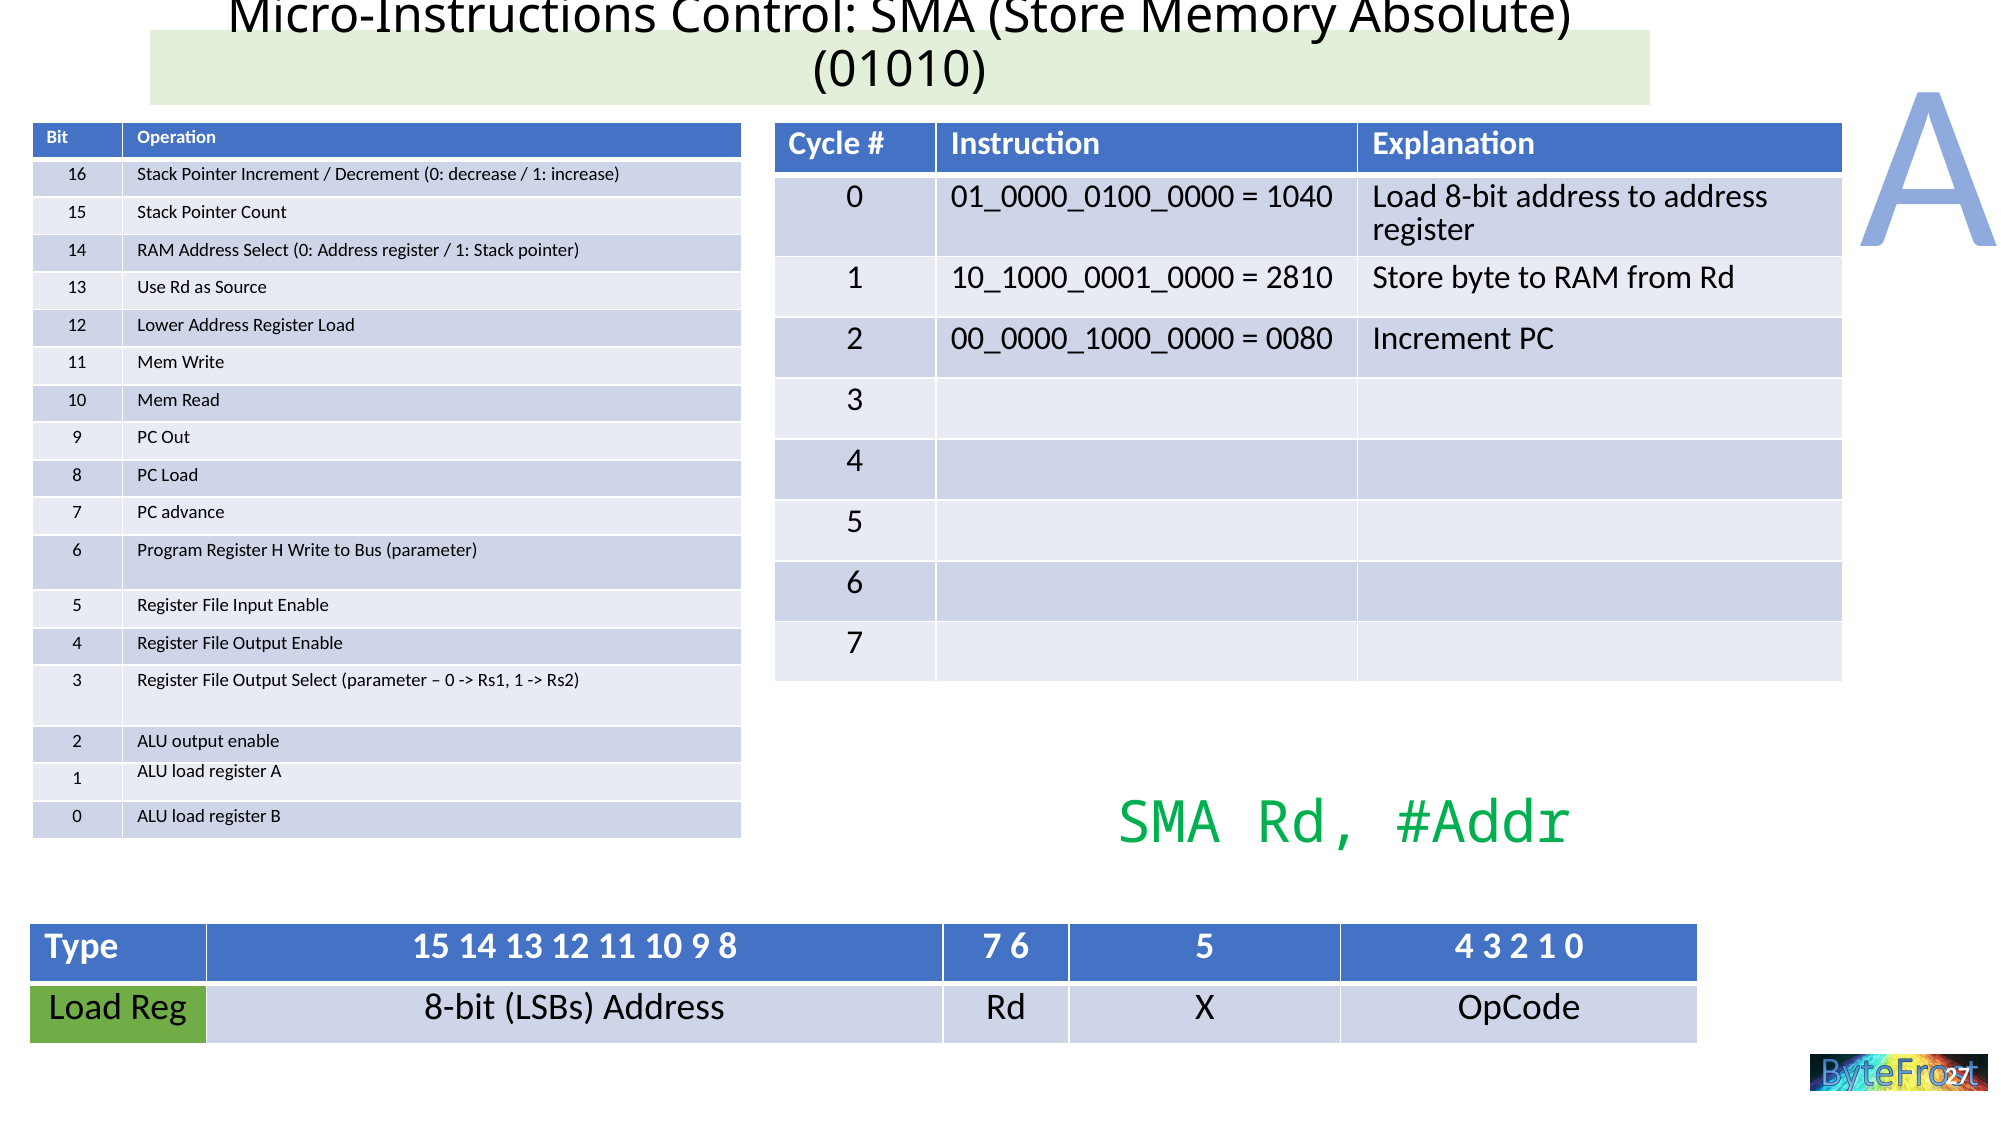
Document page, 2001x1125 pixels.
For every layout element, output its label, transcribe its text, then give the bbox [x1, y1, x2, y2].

table_cell 3 [33, 666, 122, 725]
table_cell 5 [33, 591, 122, 627]
table_header Cycle # [775, 123, 935, 172]
table_cell 13 [33, 273, 122, 309]
table_cell ALU load register A [123, 764, 741, 800]
table_cell 9 [33, 423, 122, 459]
table_cell Rd [944, 986, 1068, 1043]
table_cell Use Rd as Source [123, 273, 741, 309]
table_cell 5 [775, 501, 935, 560]
table_cell [1358, 501, 1842, 560]
table_cell X [1070, 986, 1340, 1043]
table_cell [937, 622, 1357, 681]
table_cell 12 [33, 310, 122, 346]
table_cell Load Reg [30, 986, 206, 1043]
table_cell Lower Address Register Load [123, 310, 741, 346]
text_box SMA Rd, #Addr [1066, 776, 1587, 862]
table_cell [1358, 440, 1842, 499]
table_cell RAM Address Select (0: Address register / 1: Stack pointer) [123, 235, 741, 271]
table_header 15 14 13 12 11 10 9 8 [207, 924, 942, 981]
table_cell 11 [33, 348, 122, 384]
table_cell 7 [33, 498, 122, 534]
table_cell 6 [775, 562, 935, 621]
table_header Instruction [937, 123, 1357, 172]
table_cell [1358, 379, 1842, 438]
table_header Bit [33, 123, 122, 157]
table_cell Stack Pointer Increment / Decrement (0: decrease / 1: increase) [123, 162, 741, 196]
table_cell Stack Pointer Count [123, 198, 741, 234]
table_cell 00_0000_1000_0000 = 0080 [937, 318, 1357, 377]
picture [1810, 1054, 1988, 1091]
table_header 4 3 2 1 0 [1341, 924, 1697, 981]
table_cell 15 [33, 198, 122, 234]
table_cell 14 [33, 235, 122, 271]
text_box 27 [1535, 1044, 1986, 1105]
table_cell 01_0000_0100_0000 = 1040 [937, 178, 1357, 256]
table_cell PC advance [123, 498, 741, 534]
table_header Operation [123, 123, 741, 157]
table_cell [1358, 622, 1842, 681]
table_header 5 [1070, 924, 1340, 981]
table_cell Increment PC [1358, 318, 1842, 377]
table_cell 10 [33, 386, 122, 421]
table_cell [1358, 562, 1842, 621]
table_cell PC Out [123, 423, 741, 459]
table_cell 10_1000_0001_0000 = 2810 [937, 257, 1357, 316]
table_cell 1 [775, 257, 935, 316]
table_cell 1 [33, 764, 122, 800]
table_cell 0 [33, 802, 122, 838]
table_cell 4 [775, 440, 935, 499]
table_cell Program Register H Write to Bus (parameter) [123, 536, 741, 589]
table_cell ALU load register B [123, 802, 741, 838]
table_header Explanation [1358, 123, 1842, 172]
table_cell Mem Write [123, 348, 741, 384]
table_cell [937, 562, 1357, 621]
table_cell [937, 501, 1357, 560]
table_cell 16 [33, 162, 122, 196]
table_cell [937, 440, 1357, 499]
table_cell 8-bit (LSBs) Address [207, 986, 942, 1043]
table_cell 2 [33, 727, 122, 762]
table_cell 3 [775, 379, 935, 438]
table_cell 0 [775, 178, 935, 256]
table_cell [937, 379, 1357, 438]
table_header Type [30, 924, 206, 981]
table_header 7 6 [944, 924, 1068, 981]
table_cell 6 [33, 536, 122, 589]
table_cell 2 [775, 318, 935, 377]
table_cell Store byte to RAM from Rd [1358, 257, 1842, 316]
table_cell Mem Read [123, 386, 741, 421]
table_cell 7 [775, 622, 935, 681]
table_cell OpCode [1341, 986, 1697, 1043]
table_cell Register File Output Enable [123, 629, 741, 664]
table_cell ALU output enable [123, 727, 741, 762]
title Micro-Instructions Control: SMA (Store Memory Absolute) (01010) [150, 29, 1650, 105]
table_cell 8 [33, 461, 122, 496]
table_cell Register File Output Select (parameter – 0 -> Rs1, 1 -> Rs2) [123, 666, 741, 725]
table_cell Load 8-bit address to address register [1358, 178, 1842, 256]
table_cell PC Load [123, 461, 741, 496]
table_cell 4 [33, 629, 122, 664]
text_box A [1844, 0, 2000, 303]
table_cell Register File Input Enable [123, 591, 741, 627]
